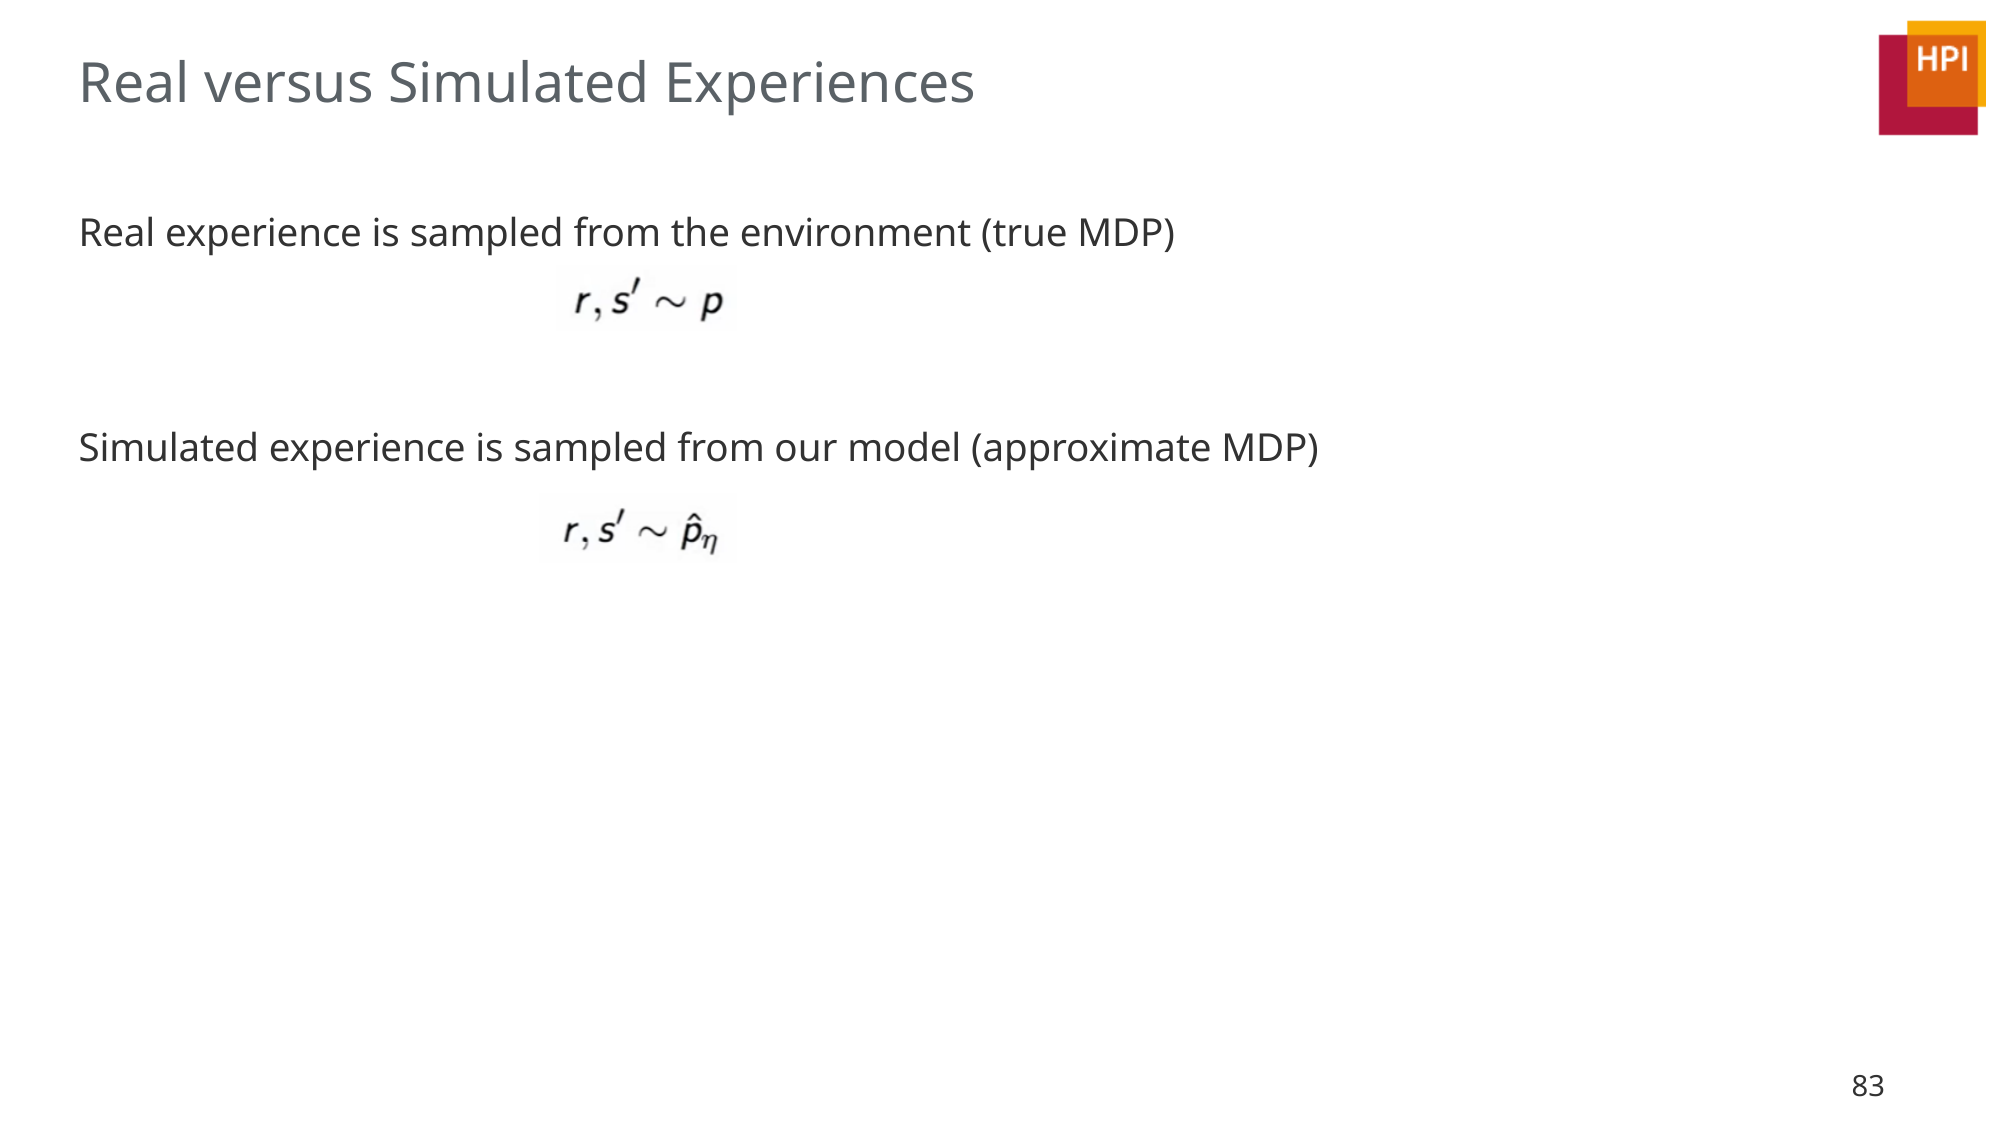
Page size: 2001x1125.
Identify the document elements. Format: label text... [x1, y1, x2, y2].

title Real versus Simulated Experiences [78, 23, 1583, 115]
list Real experience is sampled from the environment (true MDP) Simulated experience is sampled from our model (approximate MDP) [78, 199, 1961, 471]
slide_number 83 [1834, 1064, 1961, 1107]
picture [556, 265, 737, 331]
picture [538, 492, 737, 563]
picture [1873, 18, 1986, 140]
